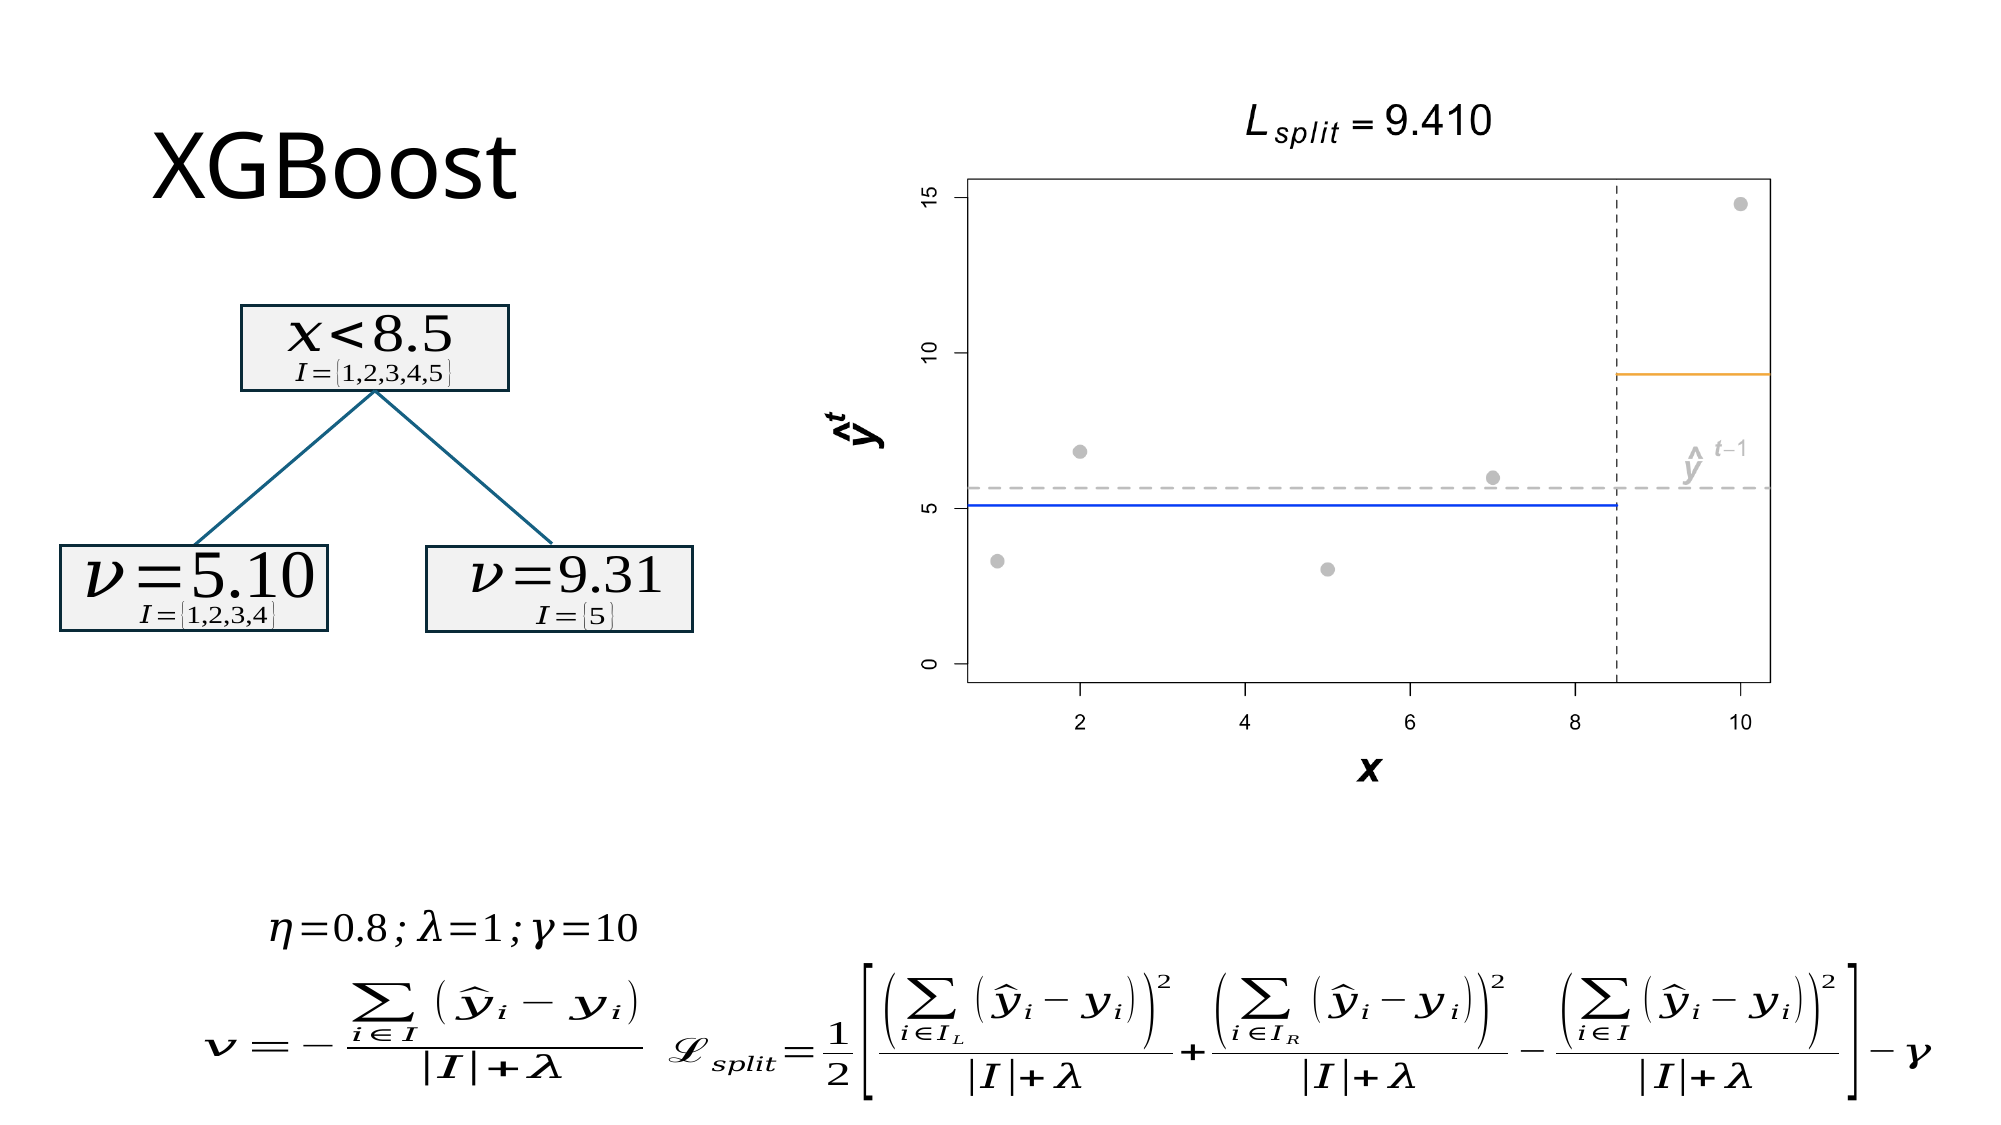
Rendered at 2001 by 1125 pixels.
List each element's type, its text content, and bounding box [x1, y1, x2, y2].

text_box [60, 303, 694, 632]
title XGBoost [137, 59, 1863, 278]
picture [822, 85, 1796, 798]
